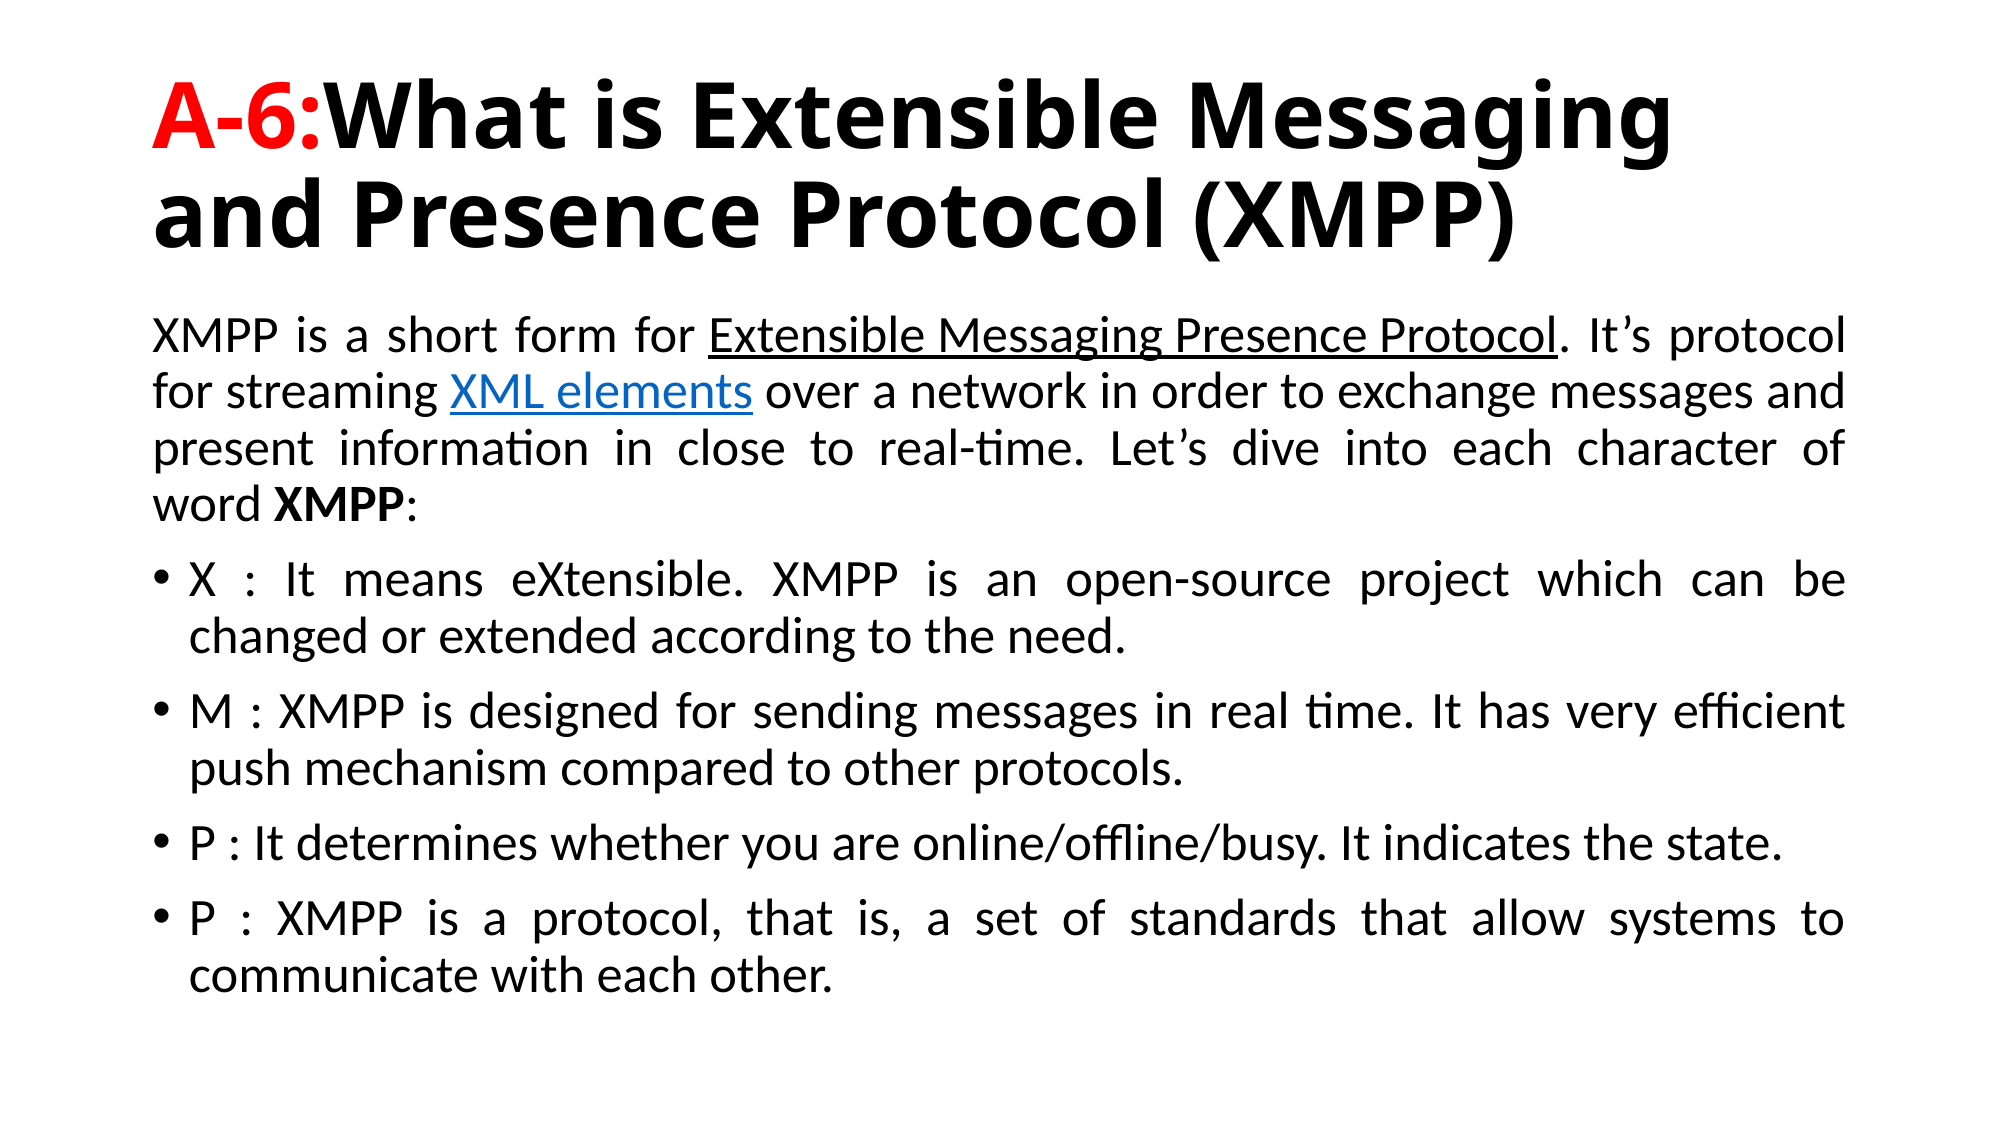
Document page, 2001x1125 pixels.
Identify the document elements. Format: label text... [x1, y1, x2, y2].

title A-6:What is Extensible Messaging and Presence Protocol (XMPP) [137, 59, 1863, 278]
list XMPP is a short form for Extensible Messaging Presence Protocol. It’s protocol for streaming XML elements over a network in order to exchange messages and present information in close to real-time. Let’s dive into each character of word XMPP: X : It means eXtensible. XMPP is an open-source project which can be changed or extended according to the need. M : XMPP is designed for sending messages in real time. It has very efficient push mechanism compared to other protocols. P : It determines whether you are online/offline/busy. It indicates the state. P : XMPP is a protocol, that is, a set of standards that allow systems to communicate with each other. [137, 299, 1863, 1014]
